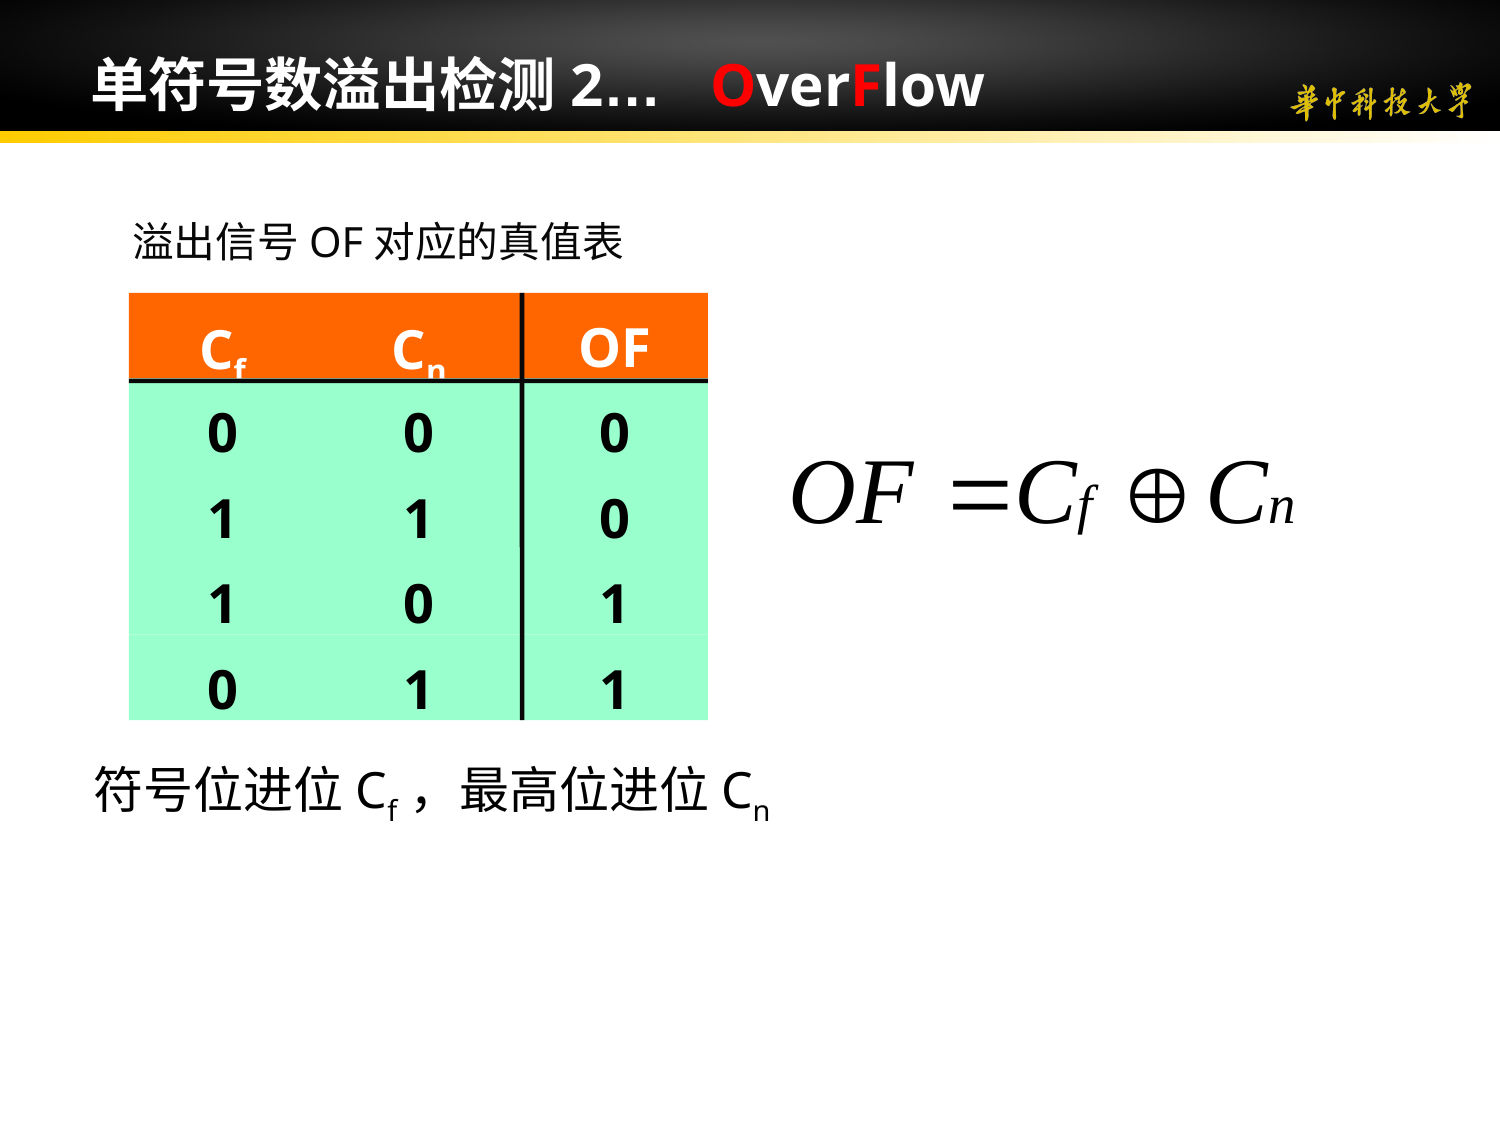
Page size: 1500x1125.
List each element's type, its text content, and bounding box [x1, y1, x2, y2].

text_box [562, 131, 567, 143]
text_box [128, 292, 709, 721]
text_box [650, 131, 655, 143]
text_box 溢出信号OF对应的真值表 [88, 208, 668, 273]
text_box 符号位进位Cf，最高位进位Cn [0, 751, 786, 835]
picture [0, 0, 1500, 131]
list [776, 436, 1317, 555]
text_box [738, 131, 744, 143]
title 单符号数溢出检测2… OverFlow [74, 34, 1426, 131]
